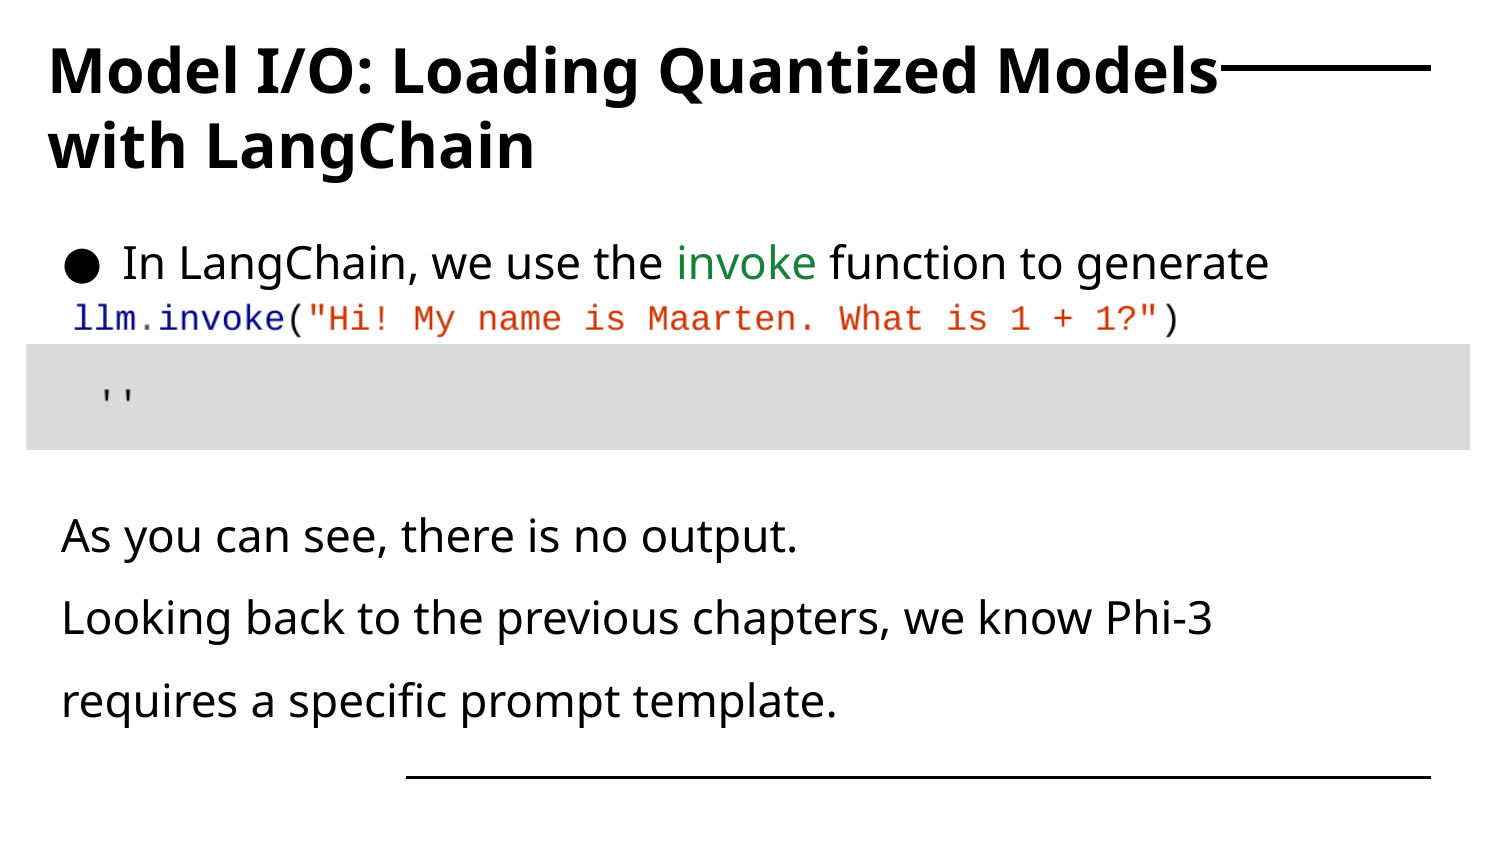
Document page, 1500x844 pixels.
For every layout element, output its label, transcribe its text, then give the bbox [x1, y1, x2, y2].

title Model I/O: Loading Quantized Models with LangChain [32, 16, 1341, 191]
title In LangChain, we use the invoke function to generate output: [32, 191, 1381, 269]
picture [24, 293, 1476, 450]
title As you can see, there is no output. Looking back to the previous chapters, we know Phi-3 requires a specific prompt template. [45, 463, 1394, 785]
